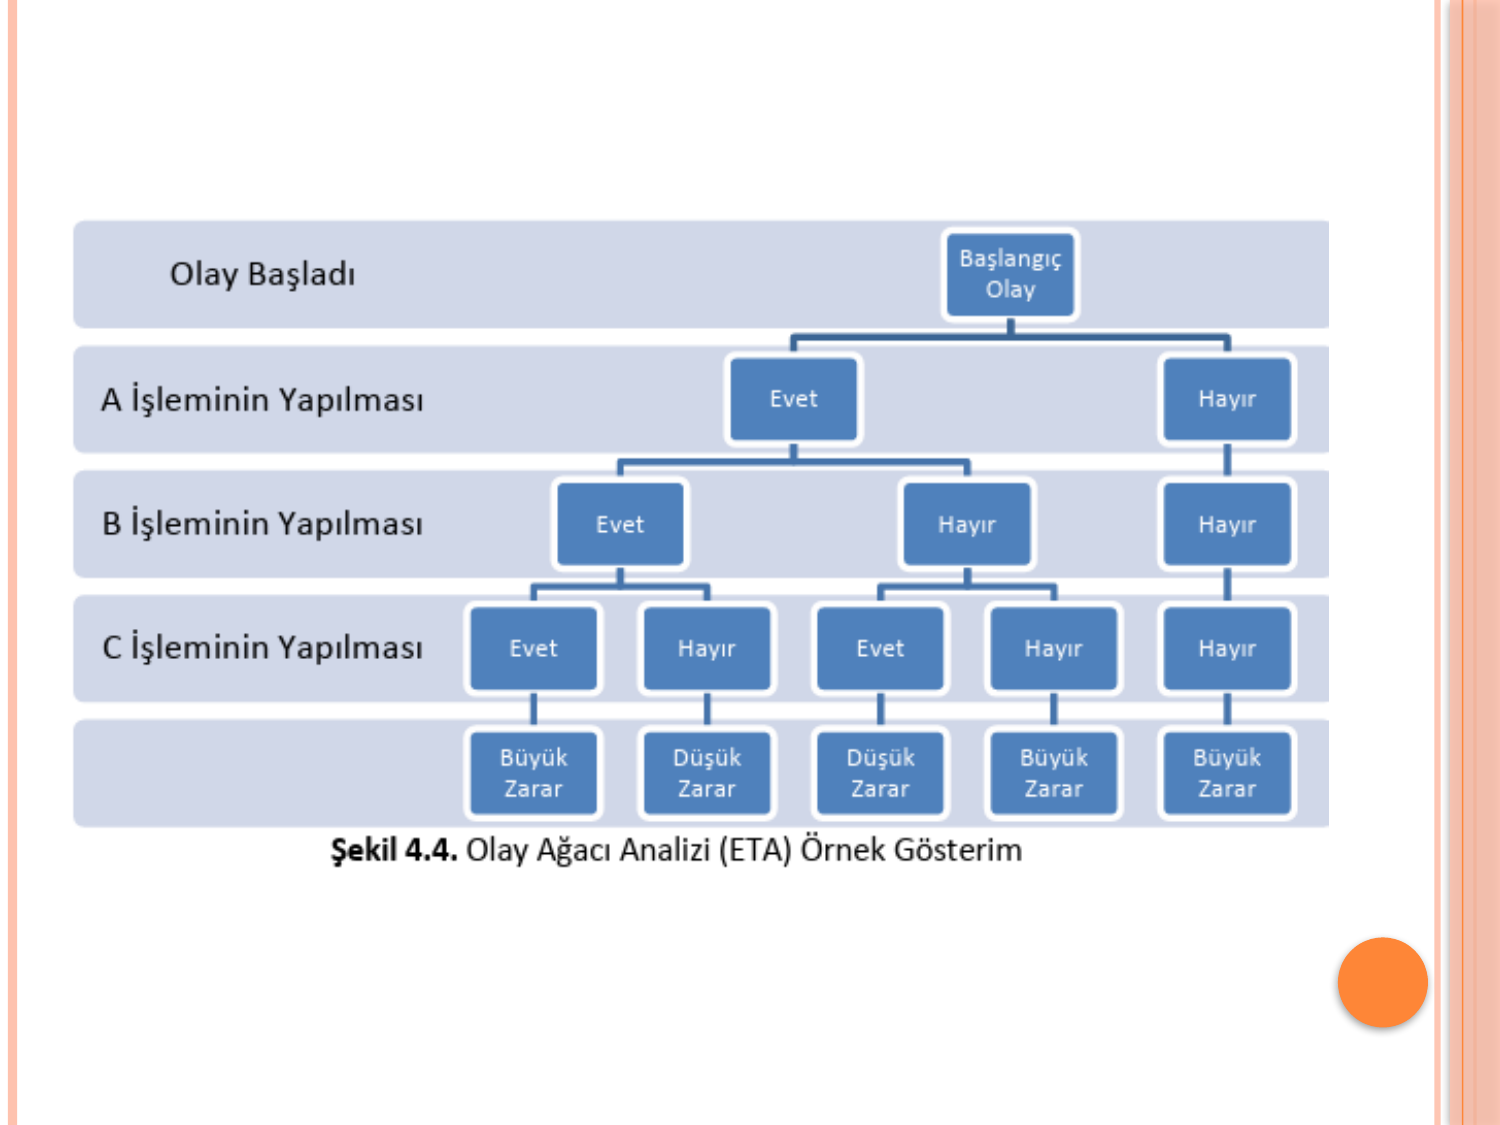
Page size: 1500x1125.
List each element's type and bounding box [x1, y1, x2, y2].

list [45, 172, 1330, 886]
